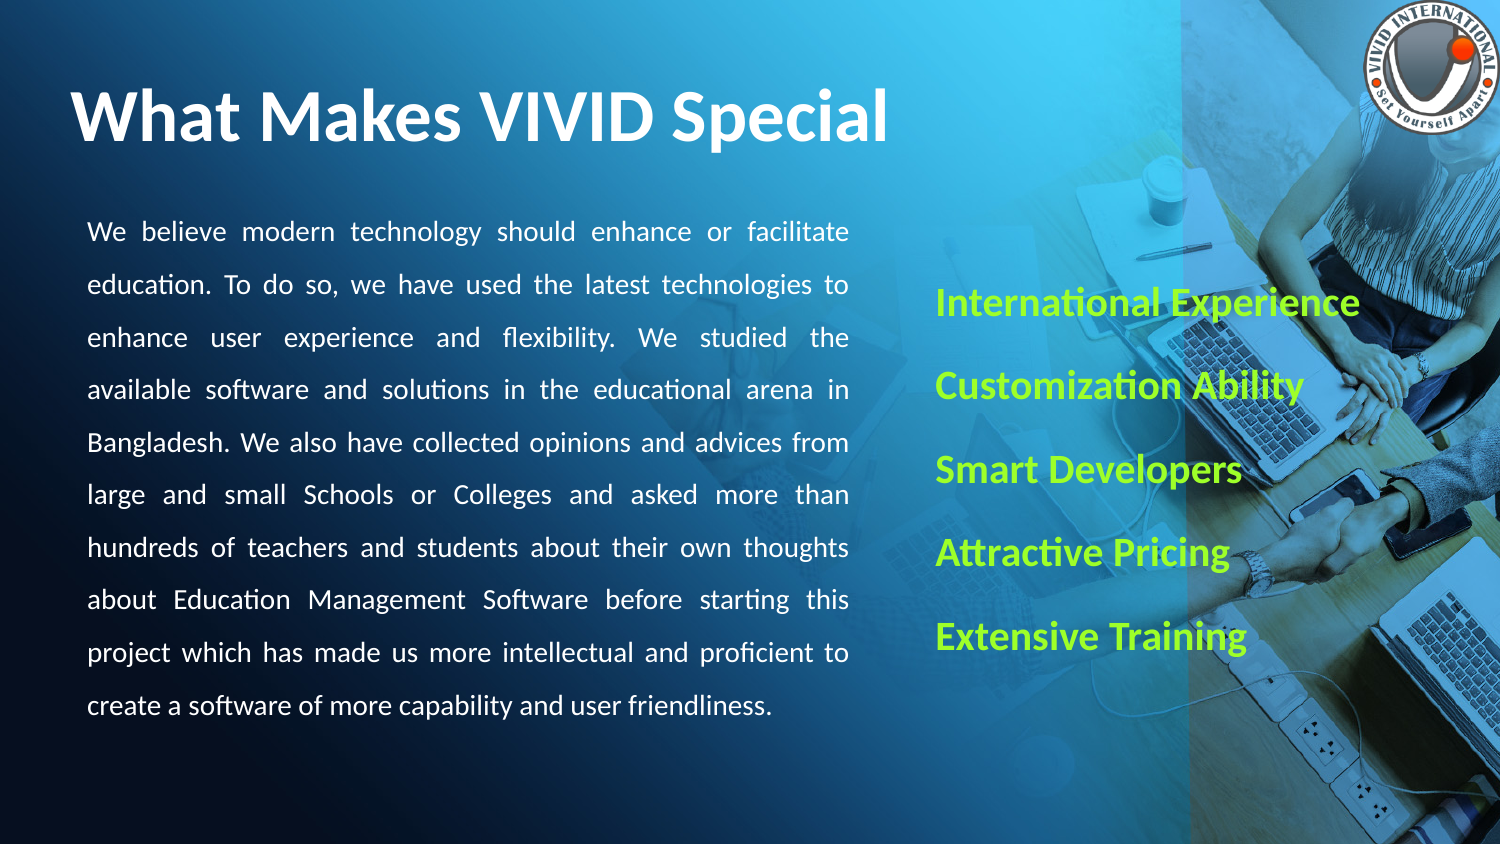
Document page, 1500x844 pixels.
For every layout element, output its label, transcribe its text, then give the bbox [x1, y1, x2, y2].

picture [0, 0, 1500, 844]
text_box International Experience Customization Ability Smart Developers Attractive Pricing Extensive Training [920, 242, 1395, 616]
list We believe modern technology should enhance or facilitate education. To do so, we have used the latest technologies to enhance user experience and flexibility. We studied the available software and solutions in the educational arena in Bangladesh. We also have collected opinions and advices from large and small Schools or Colleges and asked more than hundreds of teachers and students about their own thoughts about Education Management Software before starting this project which has made us more intellectual and proficient to create a software of more capability and user friendliness. [72, 187, 865, 808]
title What Makes VIVID Special [55, 51, 1114, 171]
